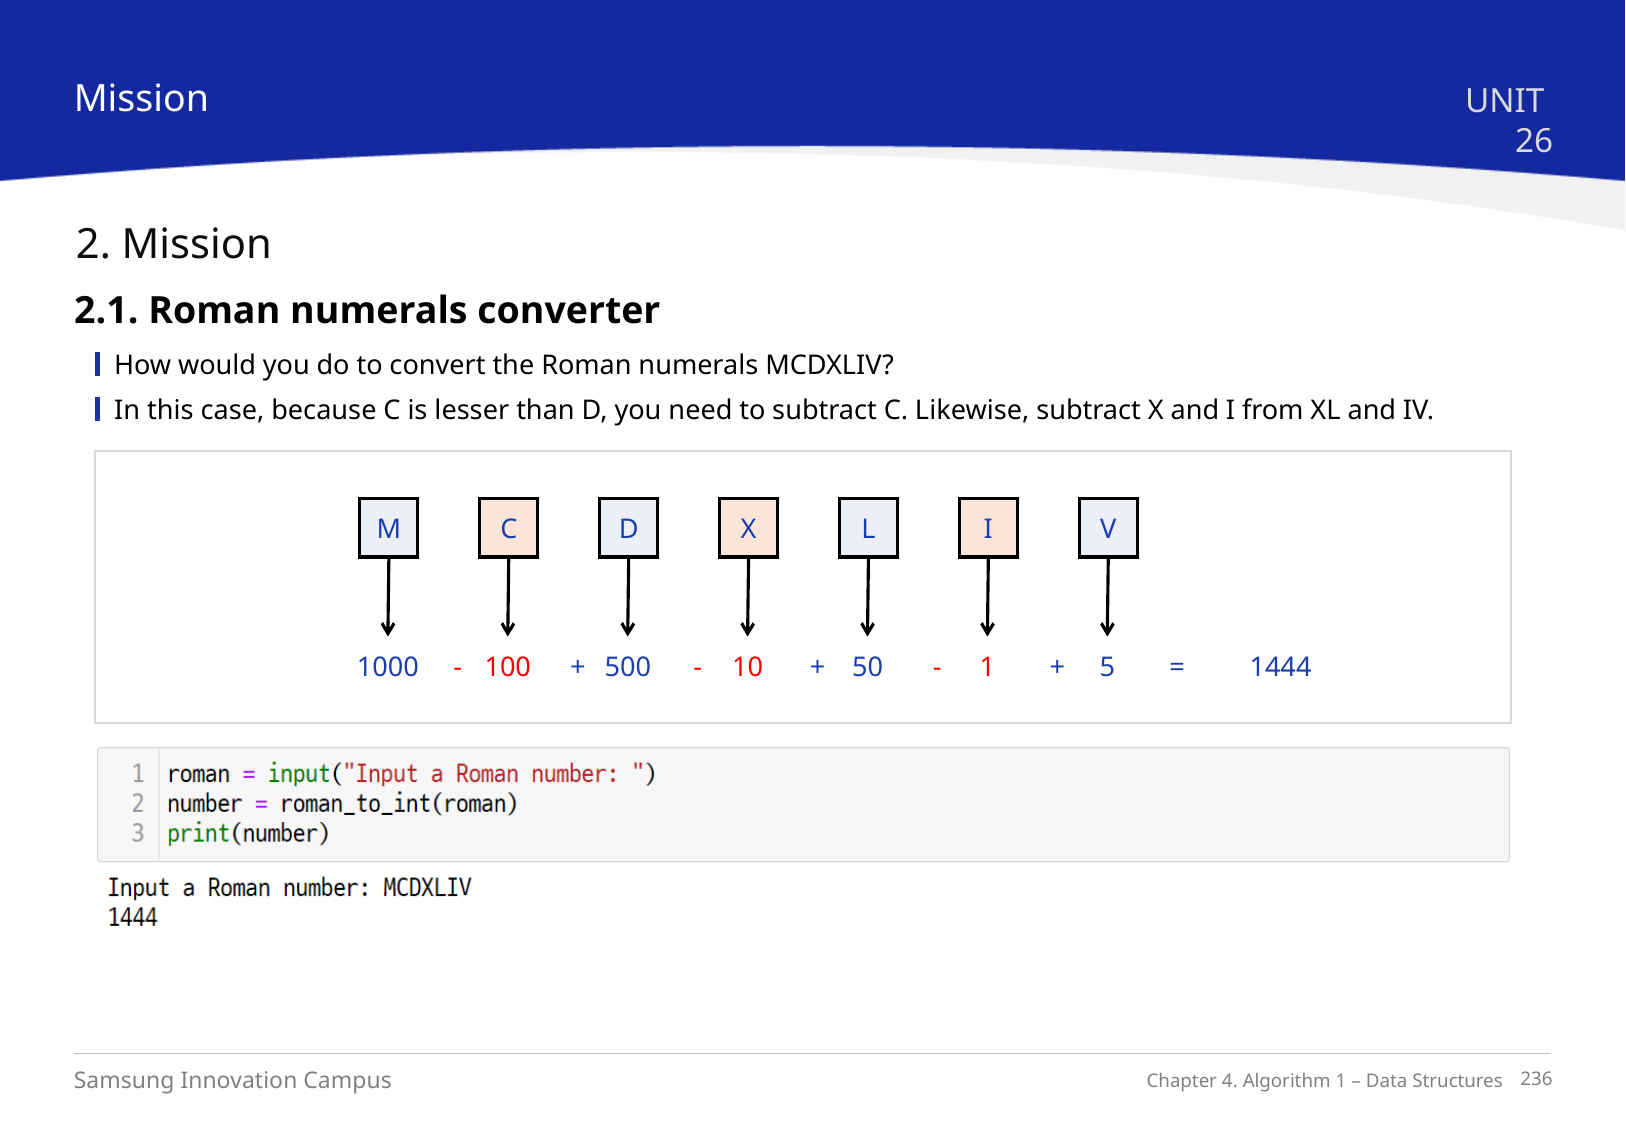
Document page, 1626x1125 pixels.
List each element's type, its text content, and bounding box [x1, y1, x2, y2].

text_box Mission [73, 73, 981, 120]
text_box How would you do to convert the Roman numerals MCDXLIV? In this case, because C is lesser than D, you need to subtract C. Likewise, subtract X and I from XL and IV. [94, 346, 1578, 426]
text_box [95, 450, 1511, 724]
picture [0, 0, 1625, 1125]
text_box UNIT 26 [1422, 78, 1554, 159]
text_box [347, 498, 1365, 695]
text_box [59, 216, 1554, 339]
